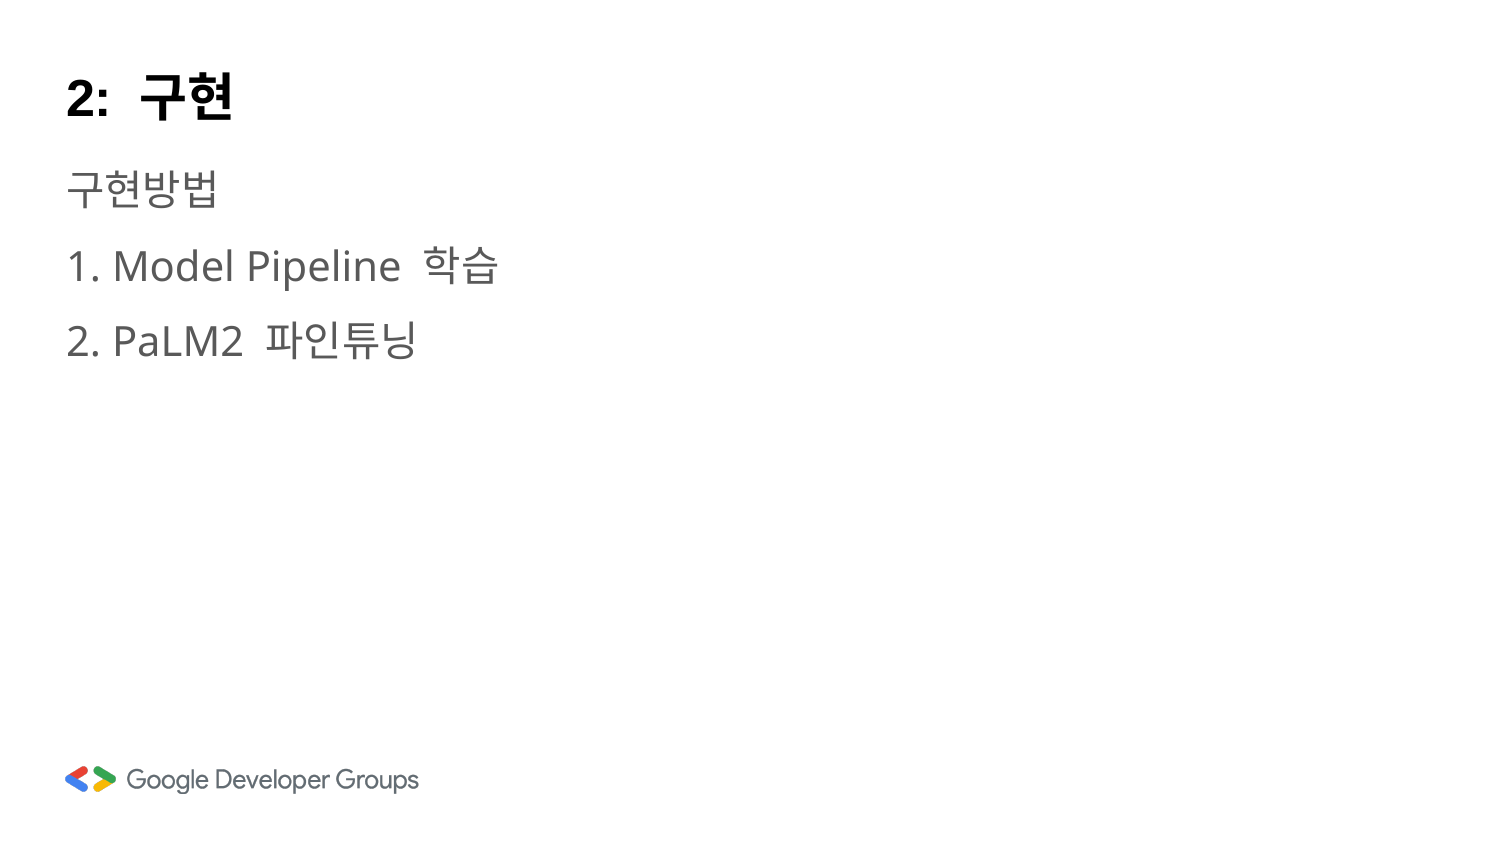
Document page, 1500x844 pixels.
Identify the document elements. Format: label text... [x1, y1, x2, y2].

title 2: 구현 [51, 61, 967, 131]
list 구현방법 [51, 141, 1329, 218]
list 1. Model Pipeline 학습 [51, 217, 691, 293]
list 2. PaLM2 파인튜닝 [51, 292, 605, 369]
picture [64, 766, 419, 794]
